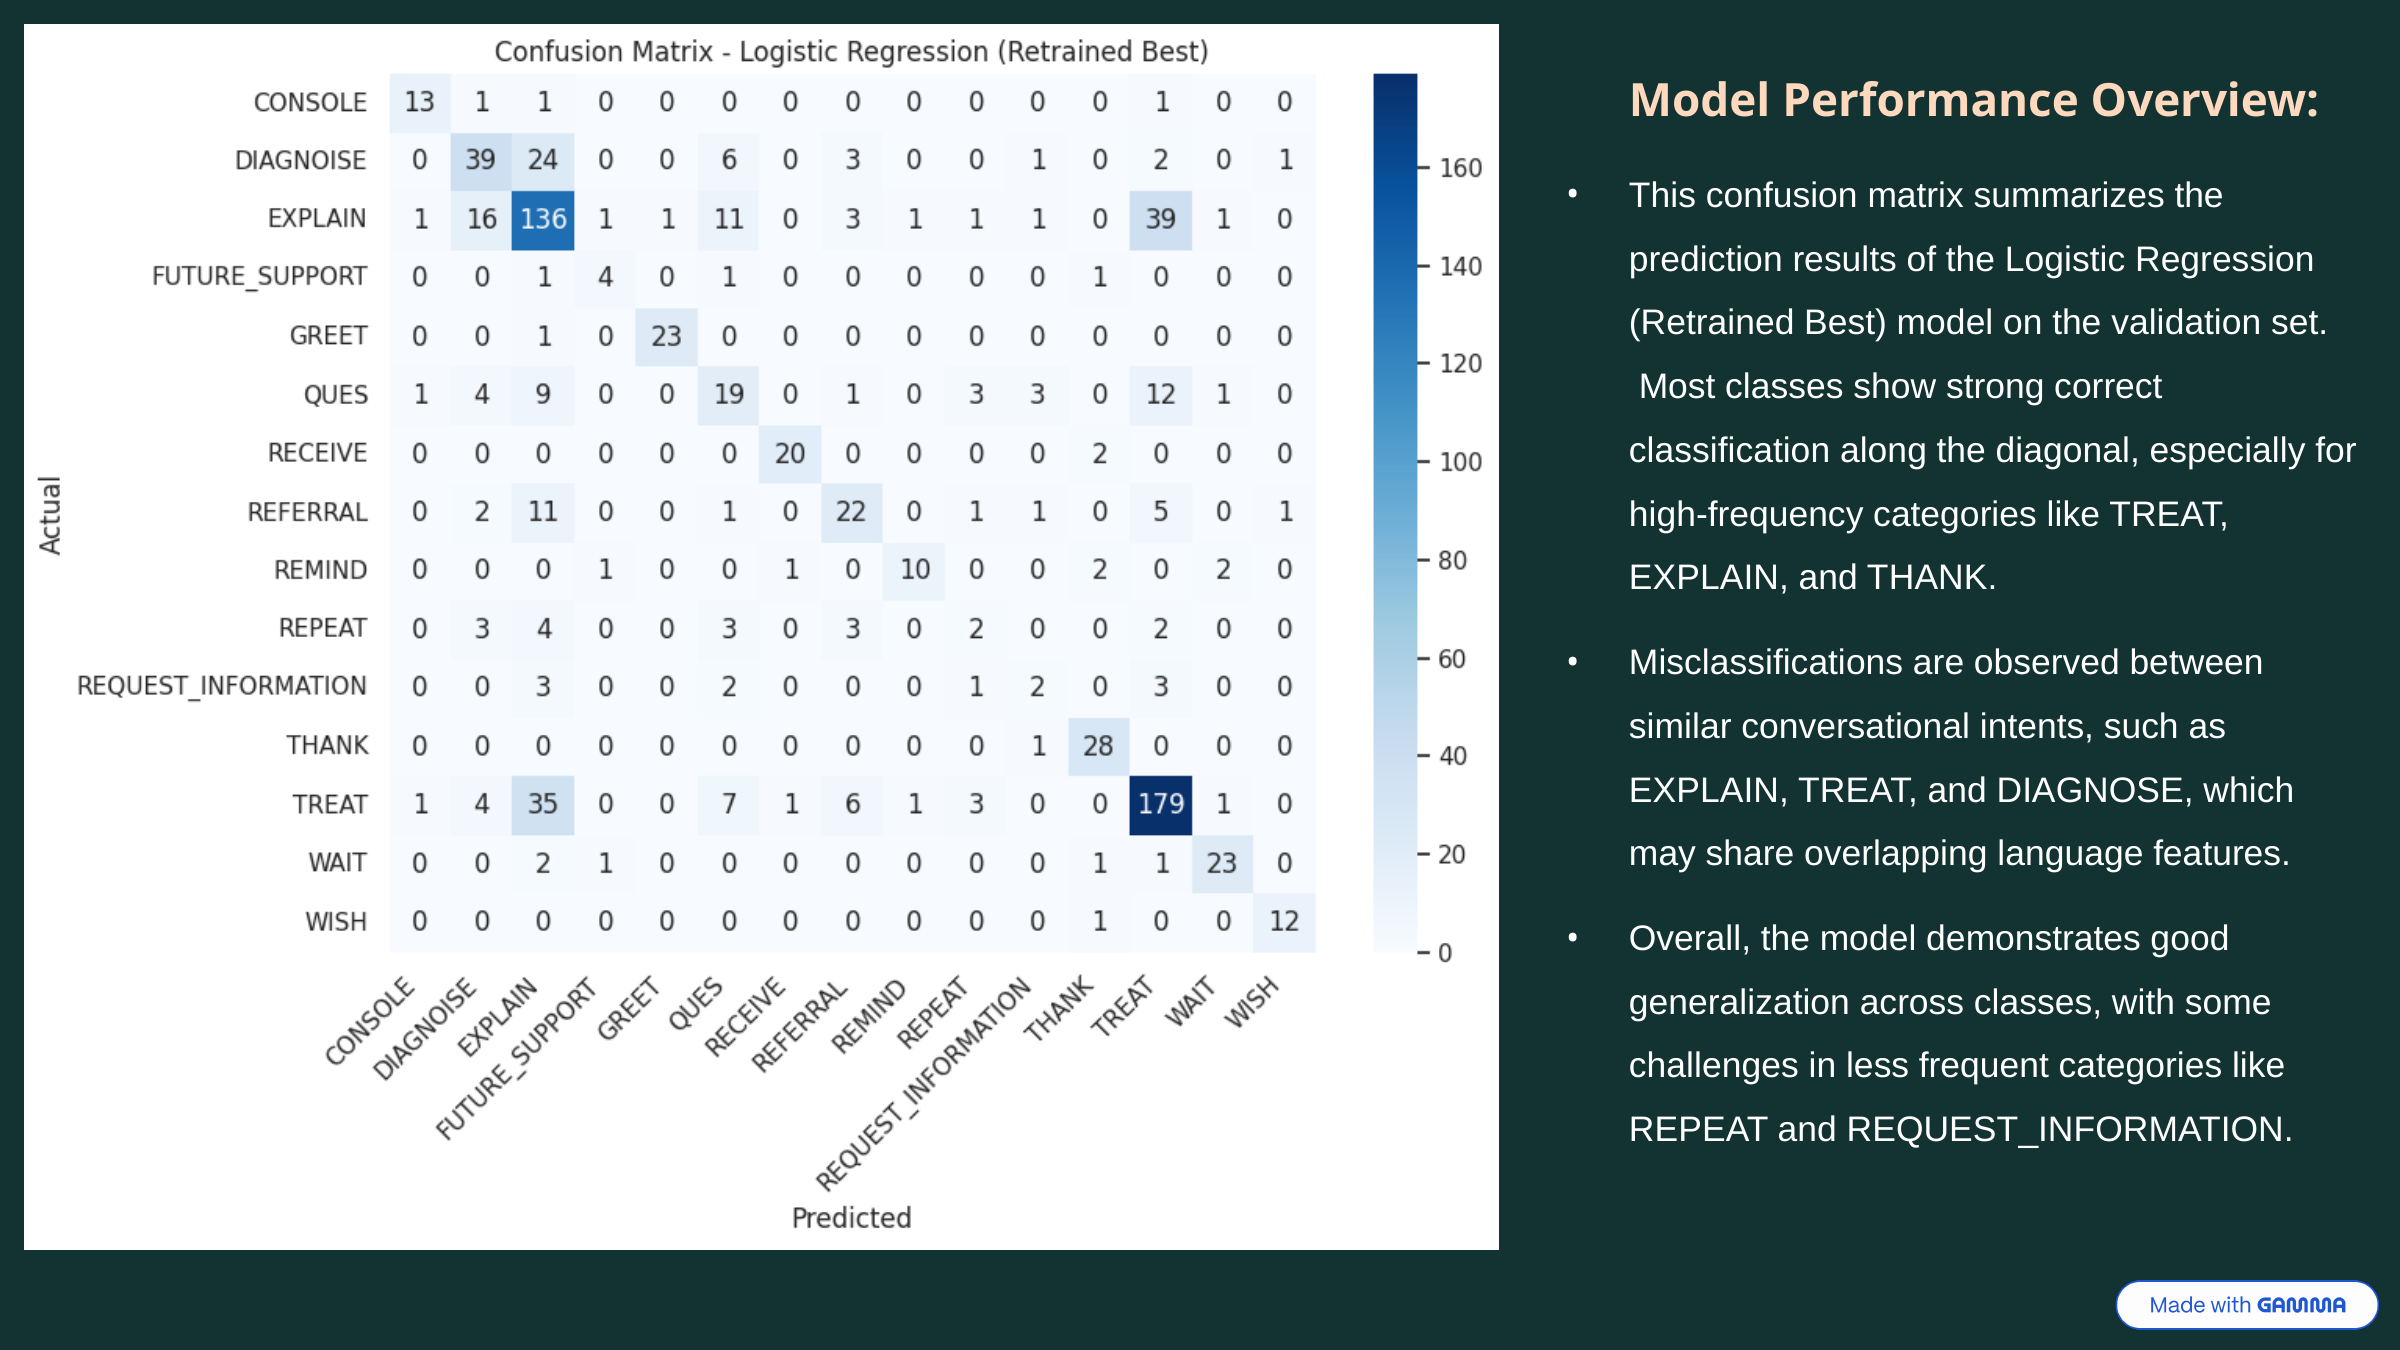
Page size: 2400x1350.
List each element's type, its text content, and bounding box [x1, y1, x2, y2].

text_box Model Performance Overview: This confusion matrix summarizes the prediction results of the Logistic Regression (Retrained Best) model on the validation set. Most classes show strong correct classification along the diagonal, especially for high-frequency categories like TREAT, EXPLAIN, and THANK. Misclassifications are observed between similar conversational intents, such as EXPLAIN, TREAT, and DIAGNOSE, which may share overlapping language features. Overall, the model demonstrates good generalization across classes, with some challenges in less frequent categories like REPEAT and REQUEST_INFORMATION. [1553, 62, 2366, 1288]
picture [2106, 1271, 2389, 1339]
picture [24, 24, 1499, 1251]
